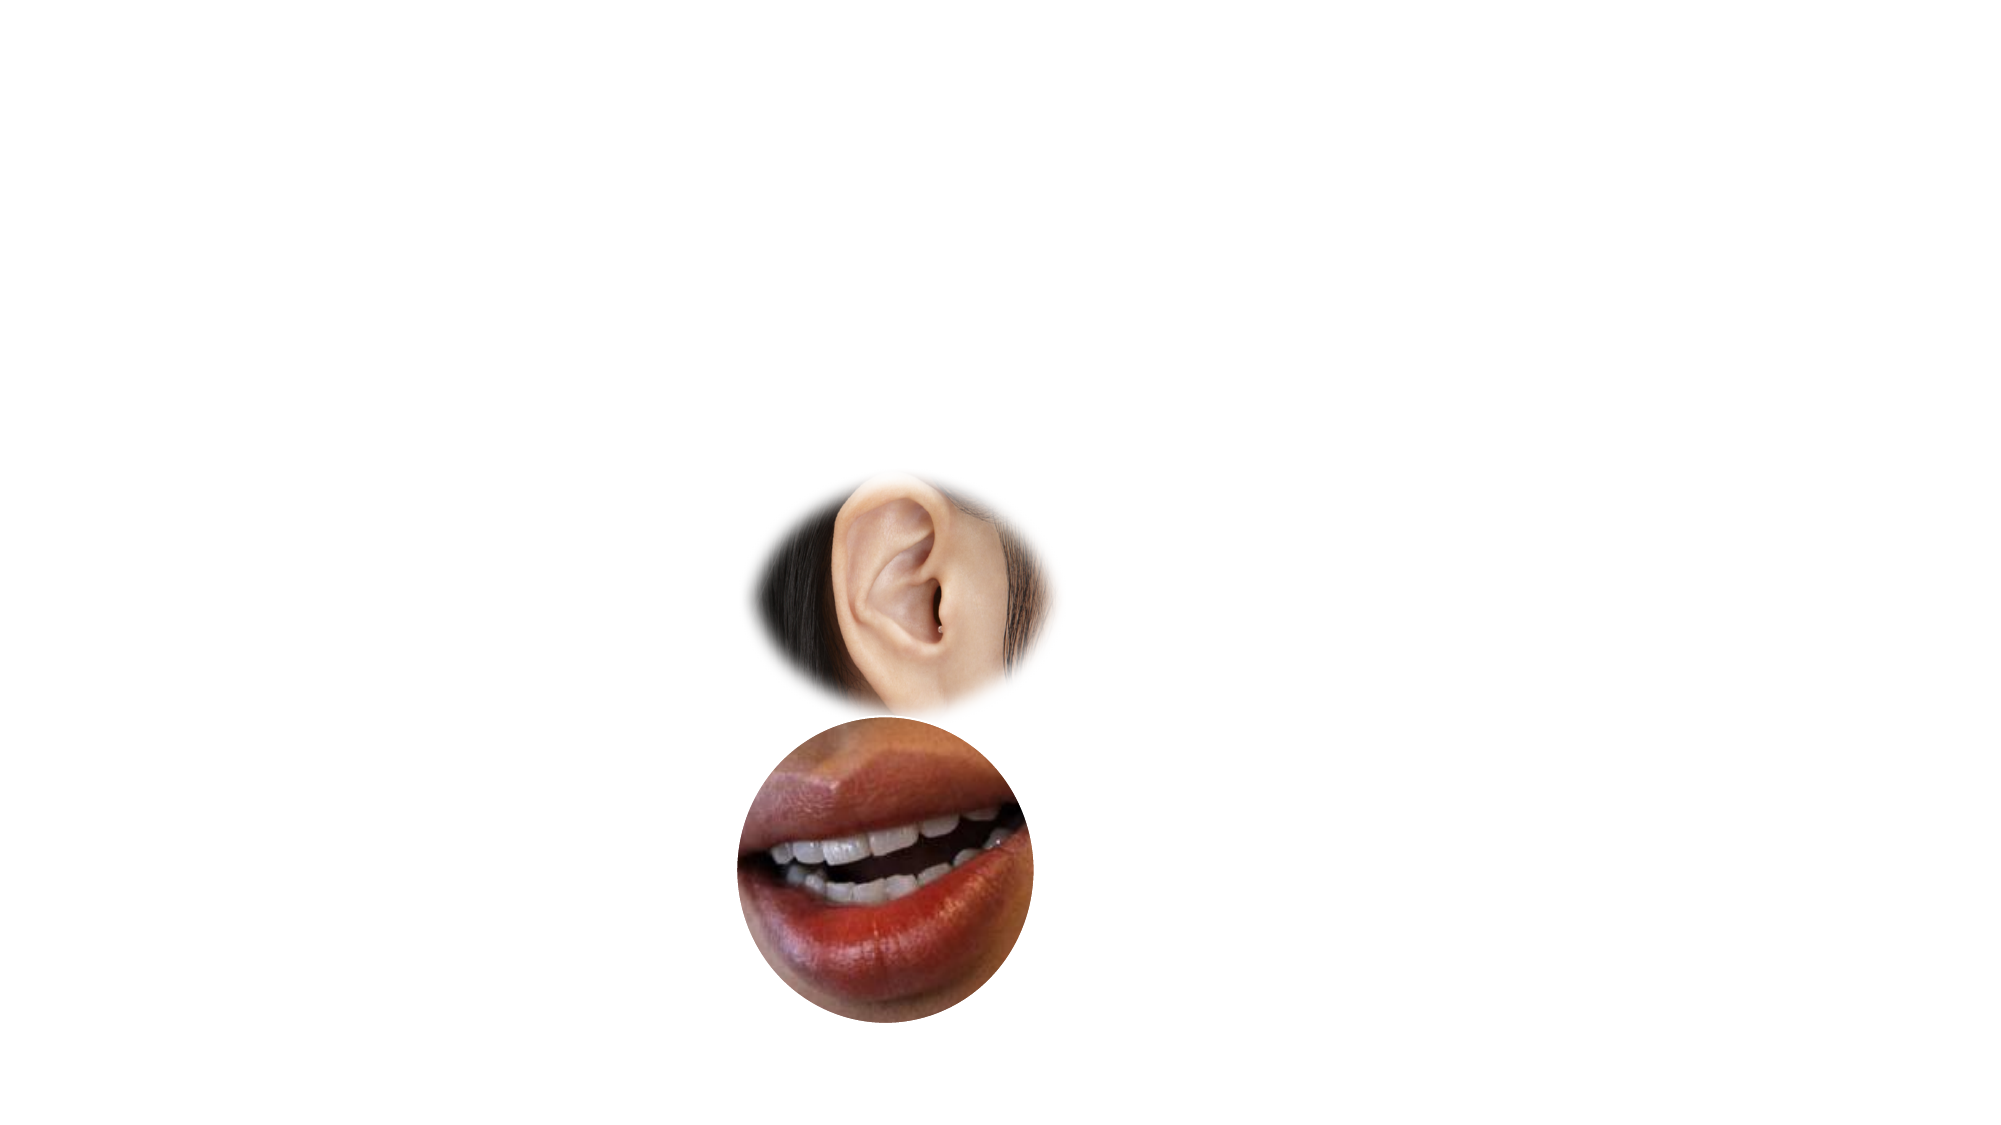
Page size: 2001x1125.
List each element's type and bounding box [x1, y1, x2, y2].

text_box [735, 731, 1036, 1025]
list [736, 466, 1069, 731]
